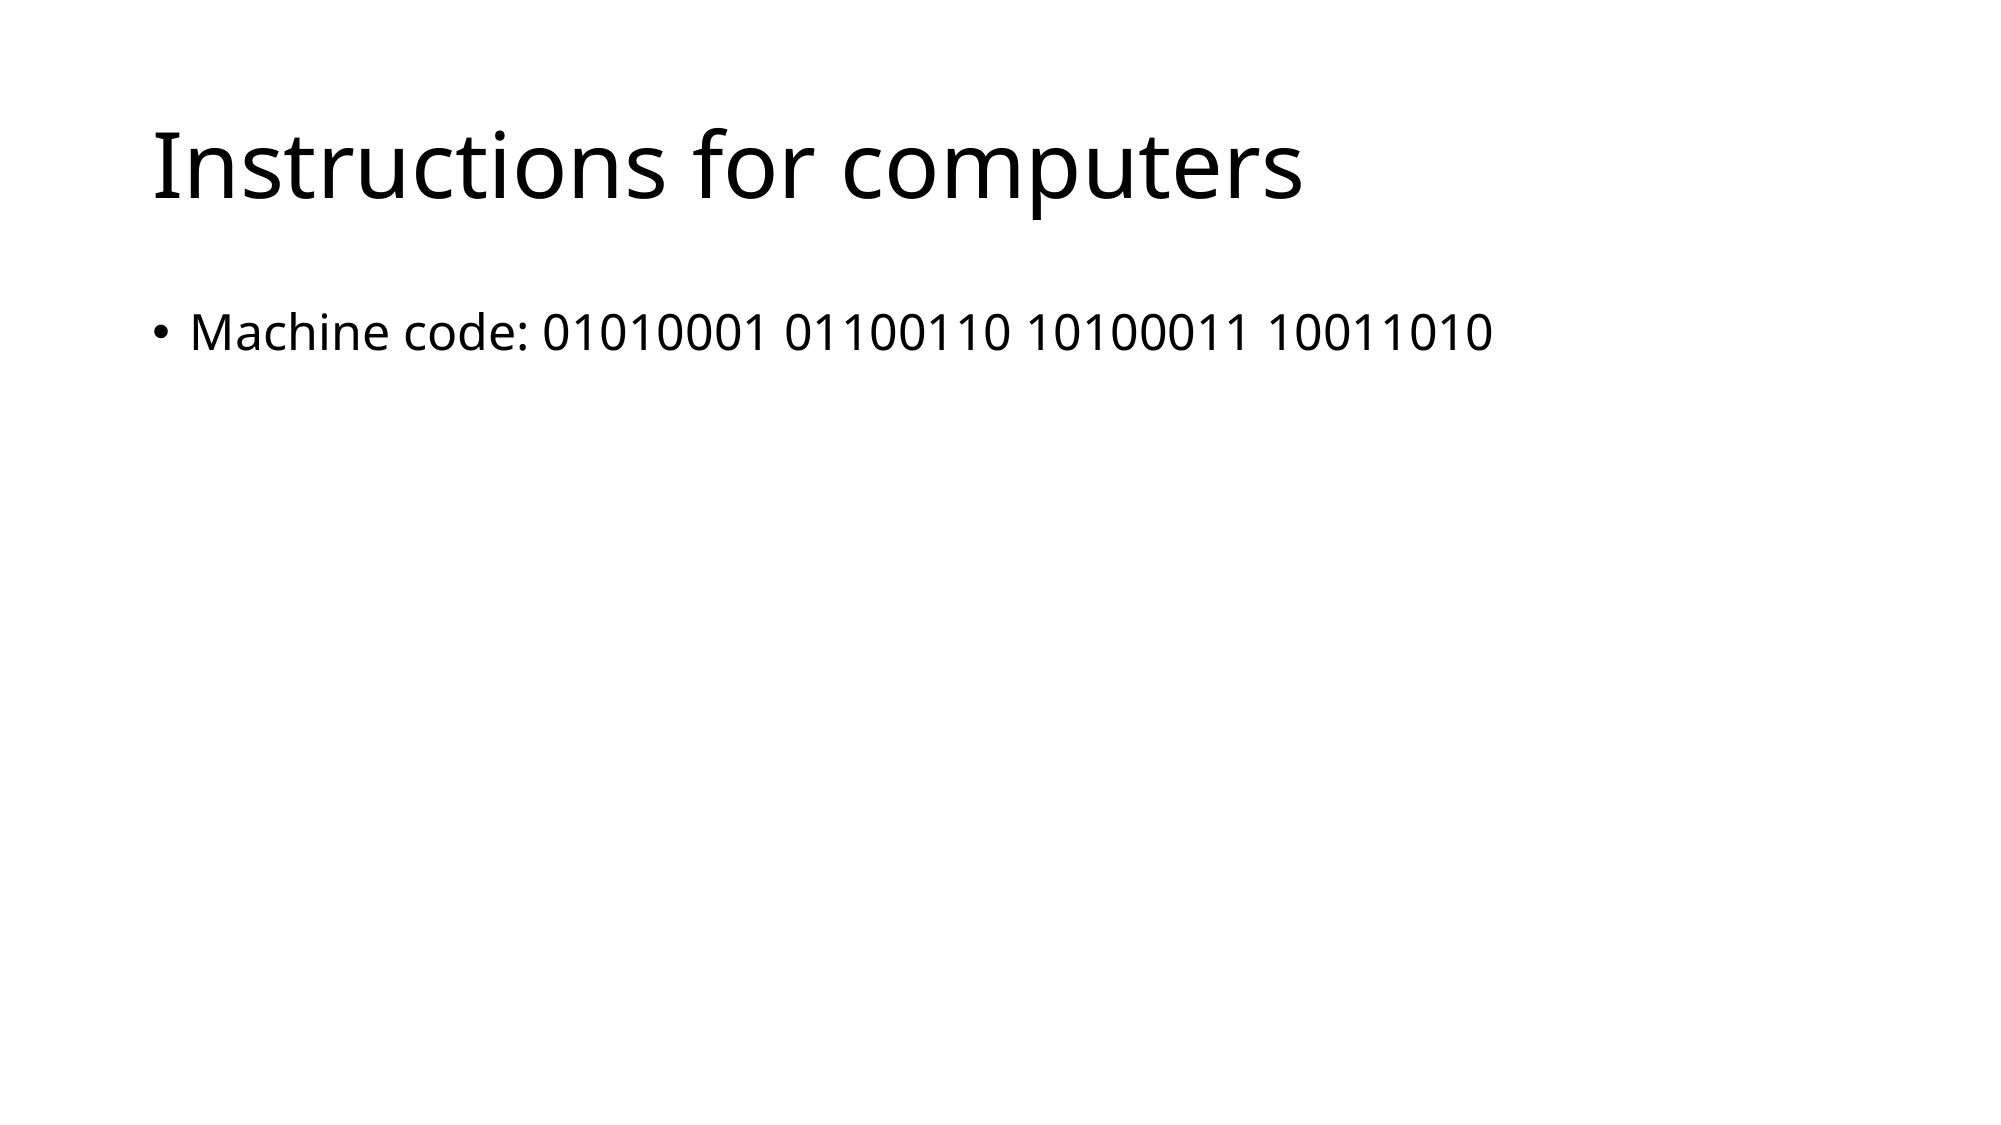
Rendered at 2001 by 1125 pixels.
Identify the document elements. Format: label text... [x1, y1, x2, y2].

list Machine code: 01010001 01100110 10100011 10011010 [137, 299, 1863, 1014]
title Instructions for computers [137, 59, 1863, 278]
